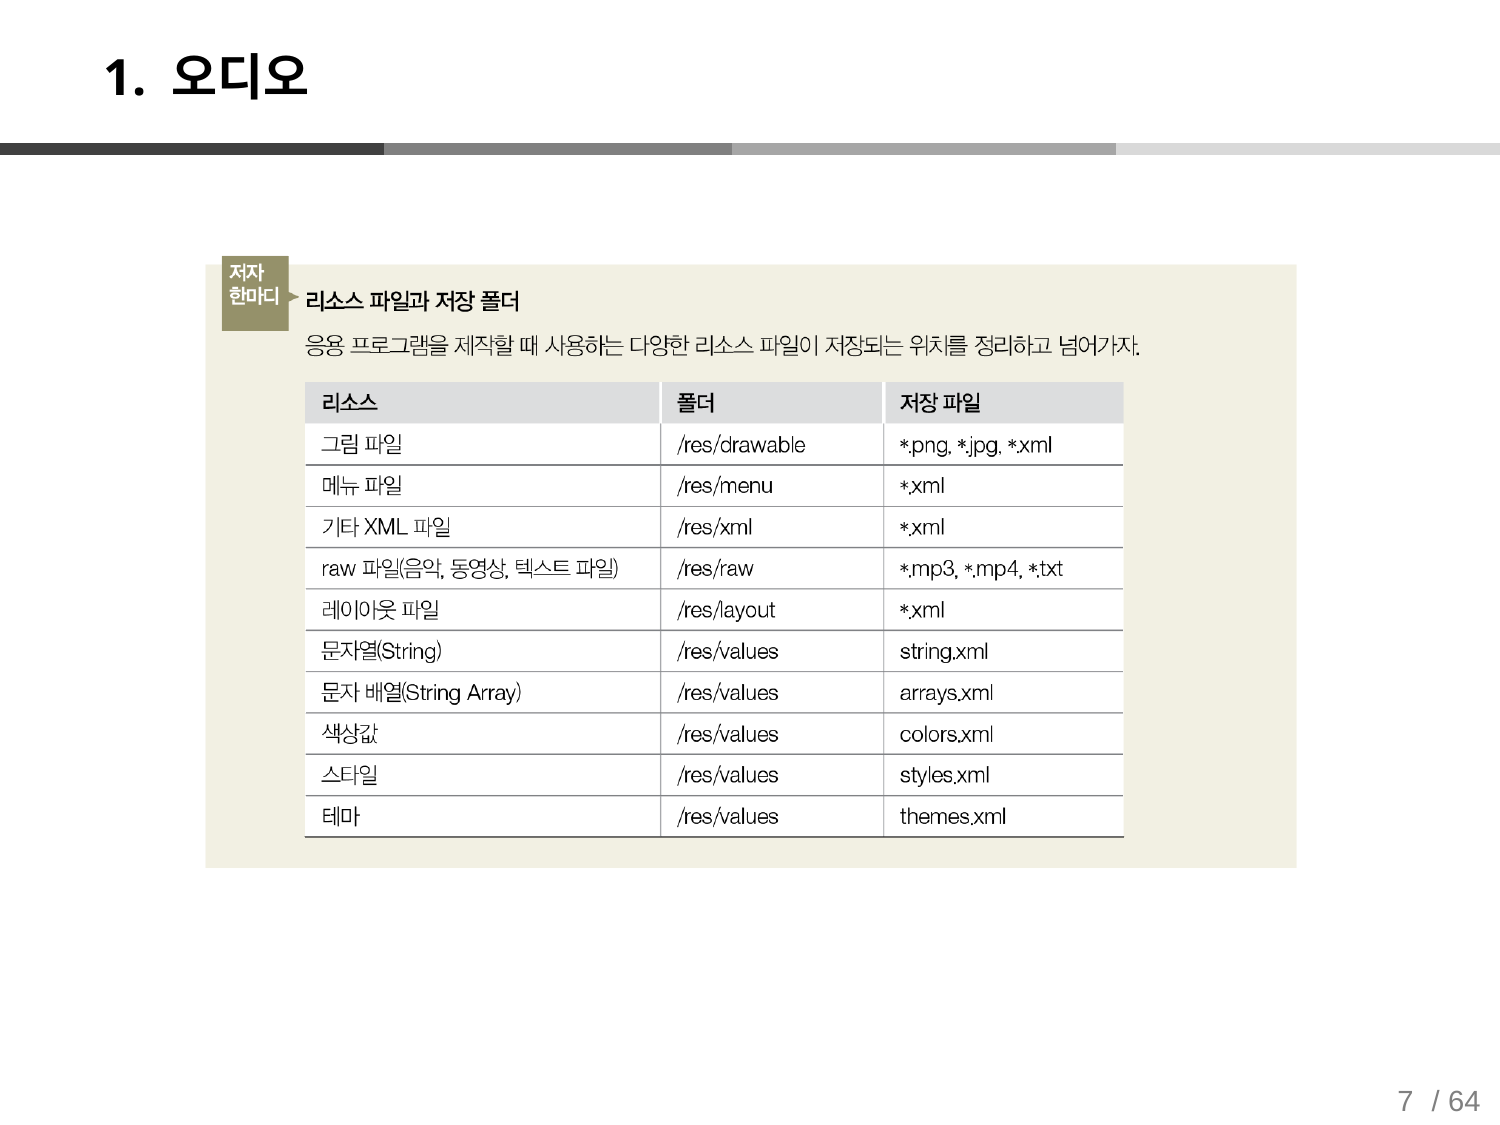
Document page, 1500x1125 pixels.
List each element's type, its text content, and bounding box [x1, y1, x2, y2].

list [193, 250, 1307, 880]
title 1. 오디오 [88, 30, 1211, 121]
